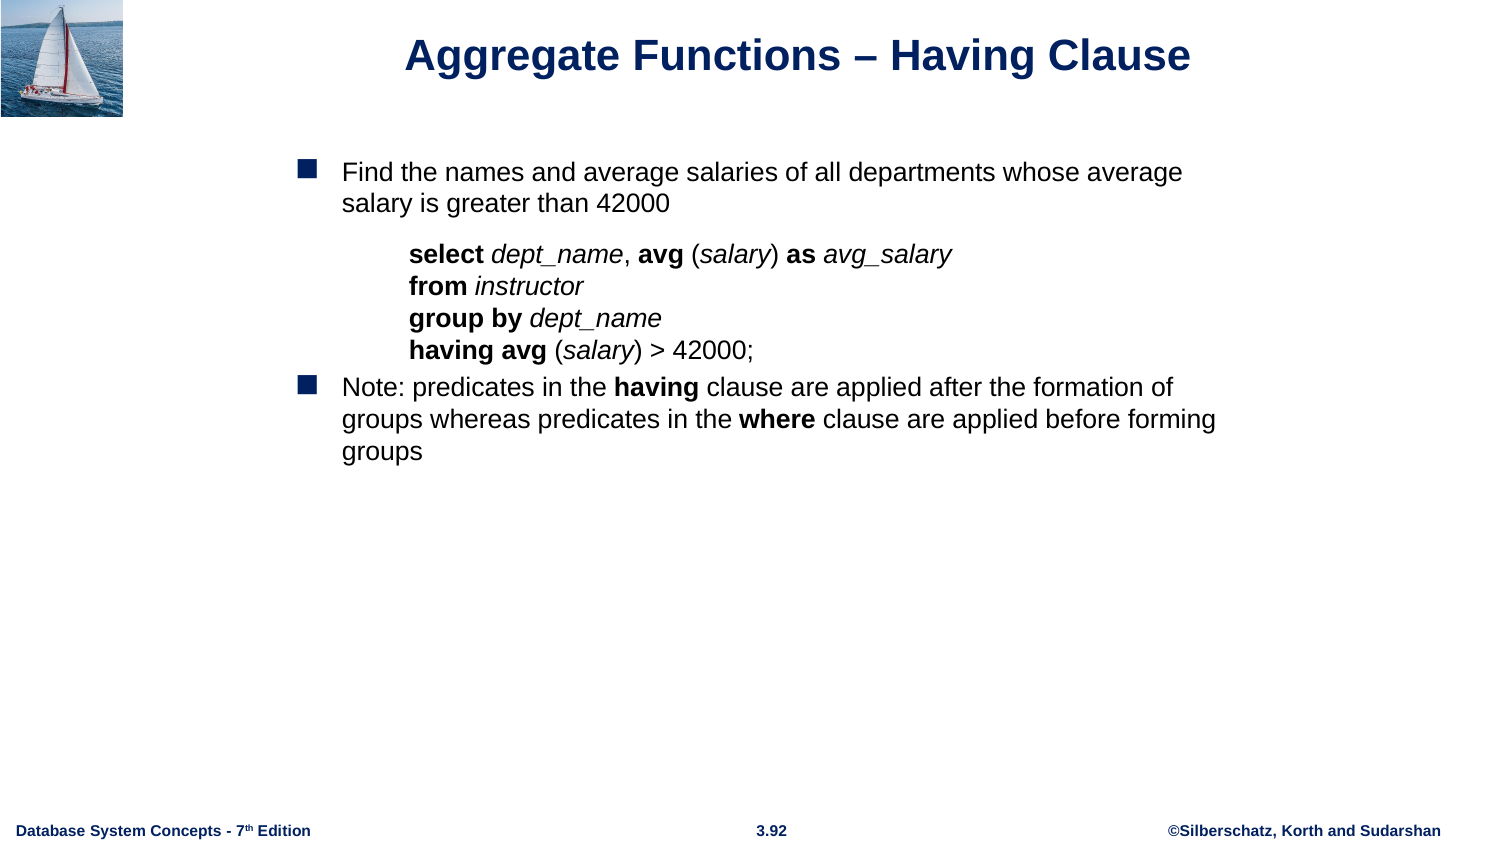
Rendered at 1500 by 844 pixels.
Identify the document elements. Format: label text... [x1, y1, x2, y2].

picture [0, 0, 123, 117]
title Aggregate Functions – Having Clause [300, 11, 1296, 88]
list Find the names and average salaries of all departments whose average salary is greater than 42000 Note: predicates in the having clause are applied after the formation of groups whereas predicates in the where clause are applied before forming groups [284, 146, 1248, 545]
text_box select dept_name, avg (salary) as avg_salary from instructor group by dept_name having avg (salary) > 42000; [393, 230, 1116, 373]
